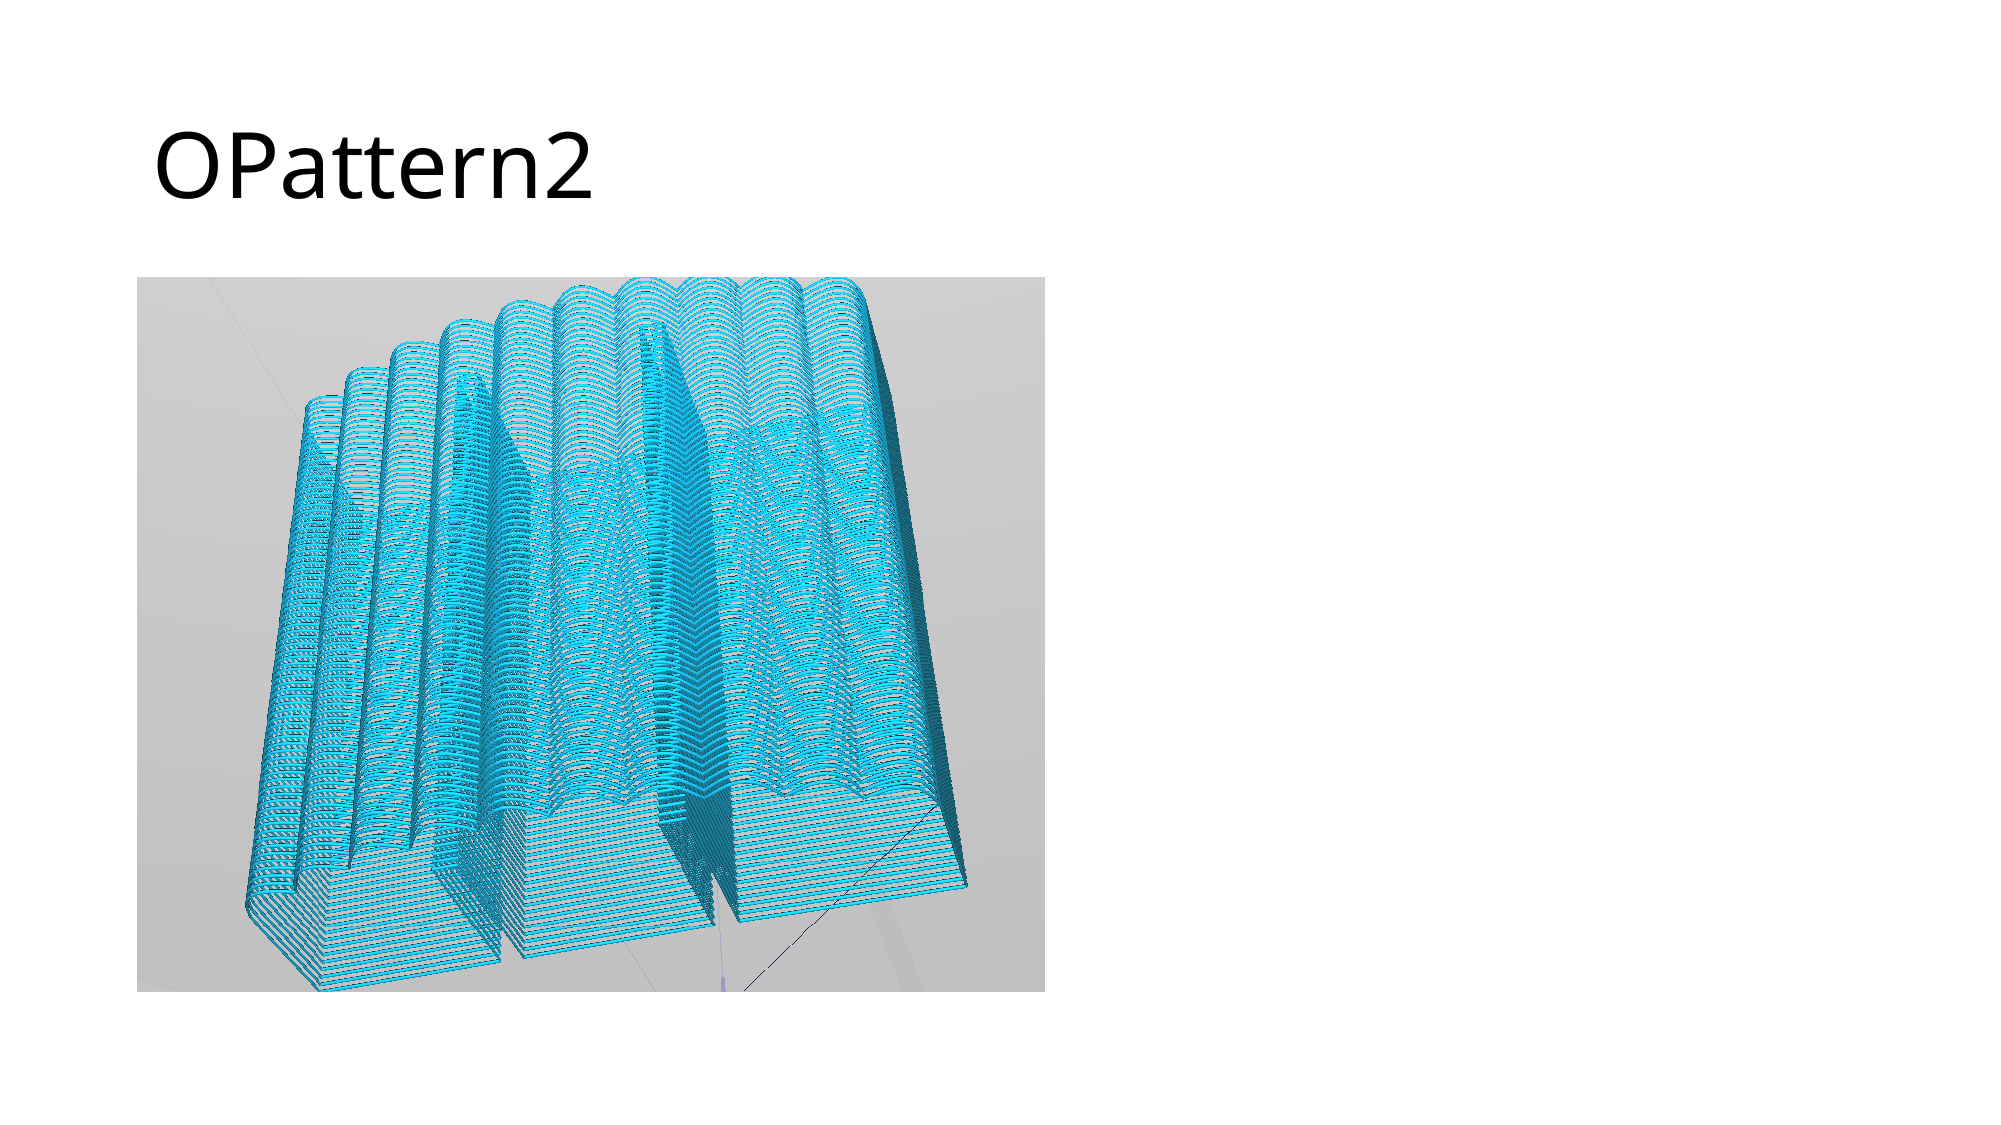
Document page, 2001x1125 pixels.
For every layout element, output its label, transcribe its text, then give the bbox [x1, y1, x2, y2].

title OPattern2 [137, 59, 1863, 278]
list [137, 277, 1045, 992]
